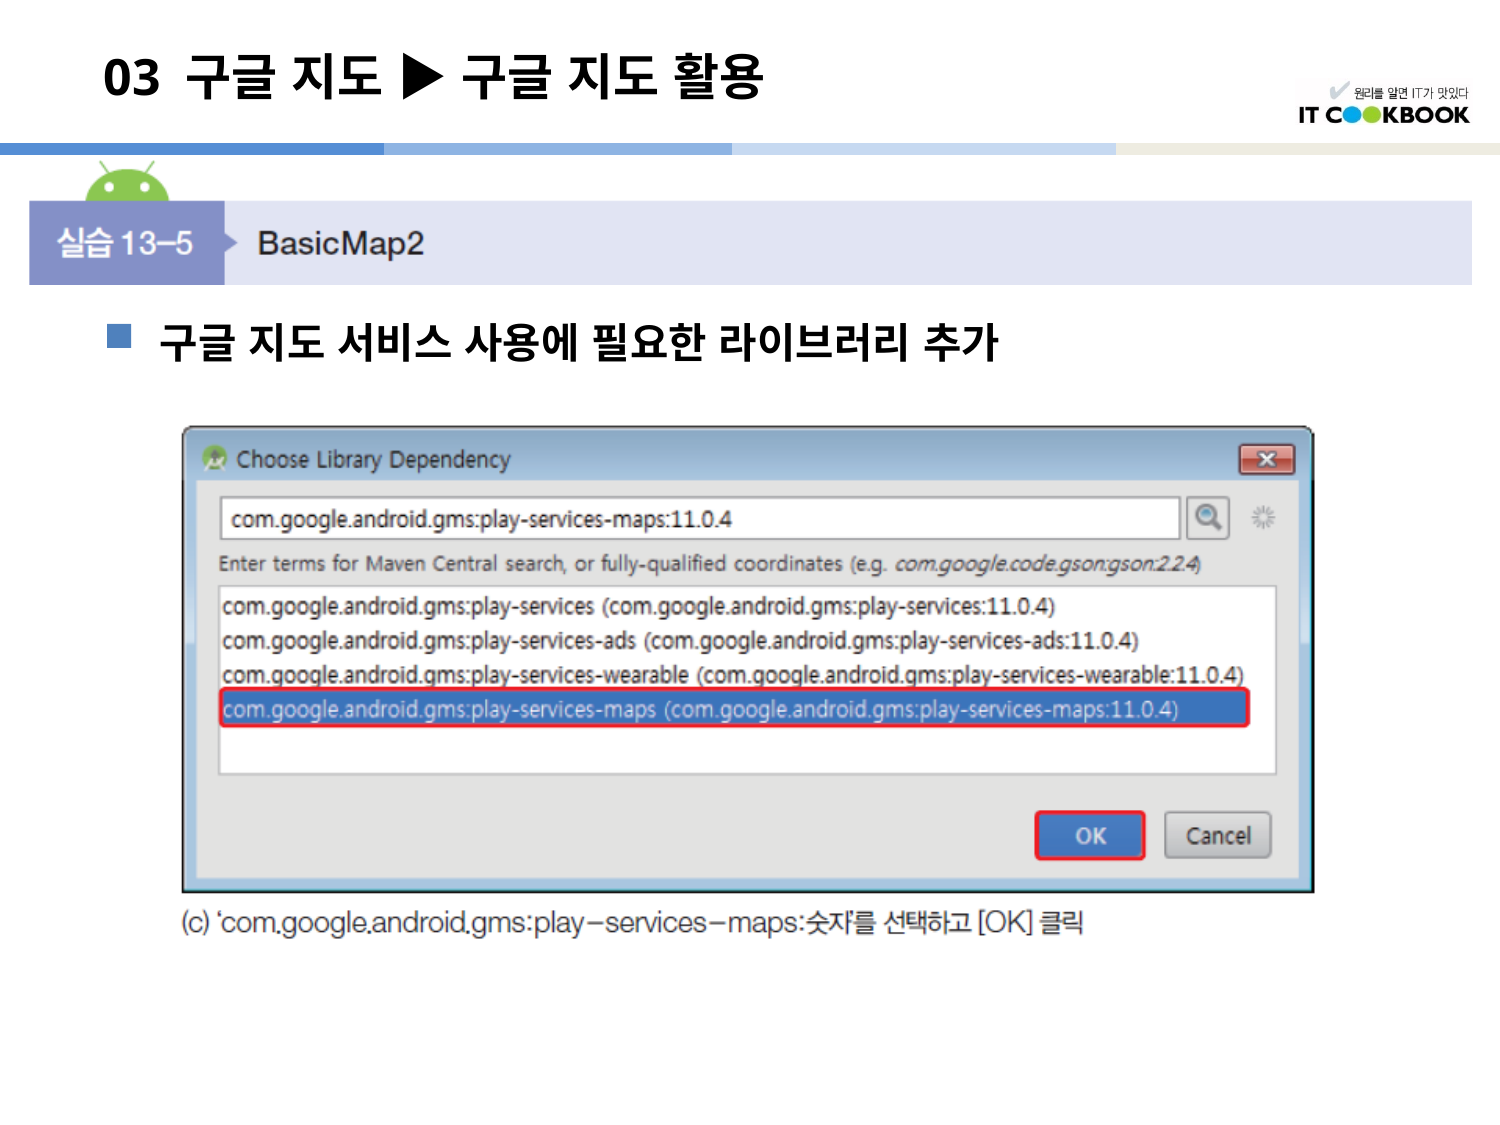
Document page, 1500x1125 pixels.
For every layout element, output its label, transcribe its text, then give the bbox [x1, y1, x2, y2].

list 구글 지도 서비스 사용에 필요한 라이브러리 추가 [88, 293, 1436, 1083]
title 03 구글 지도 ▶ 구글 지도 활용 [88, 30, 1330, 121]
picture [27, 160, 1473, 285]
picture [1295, 78, 1473, 125]
picture [168, 404, 1332, 957]
